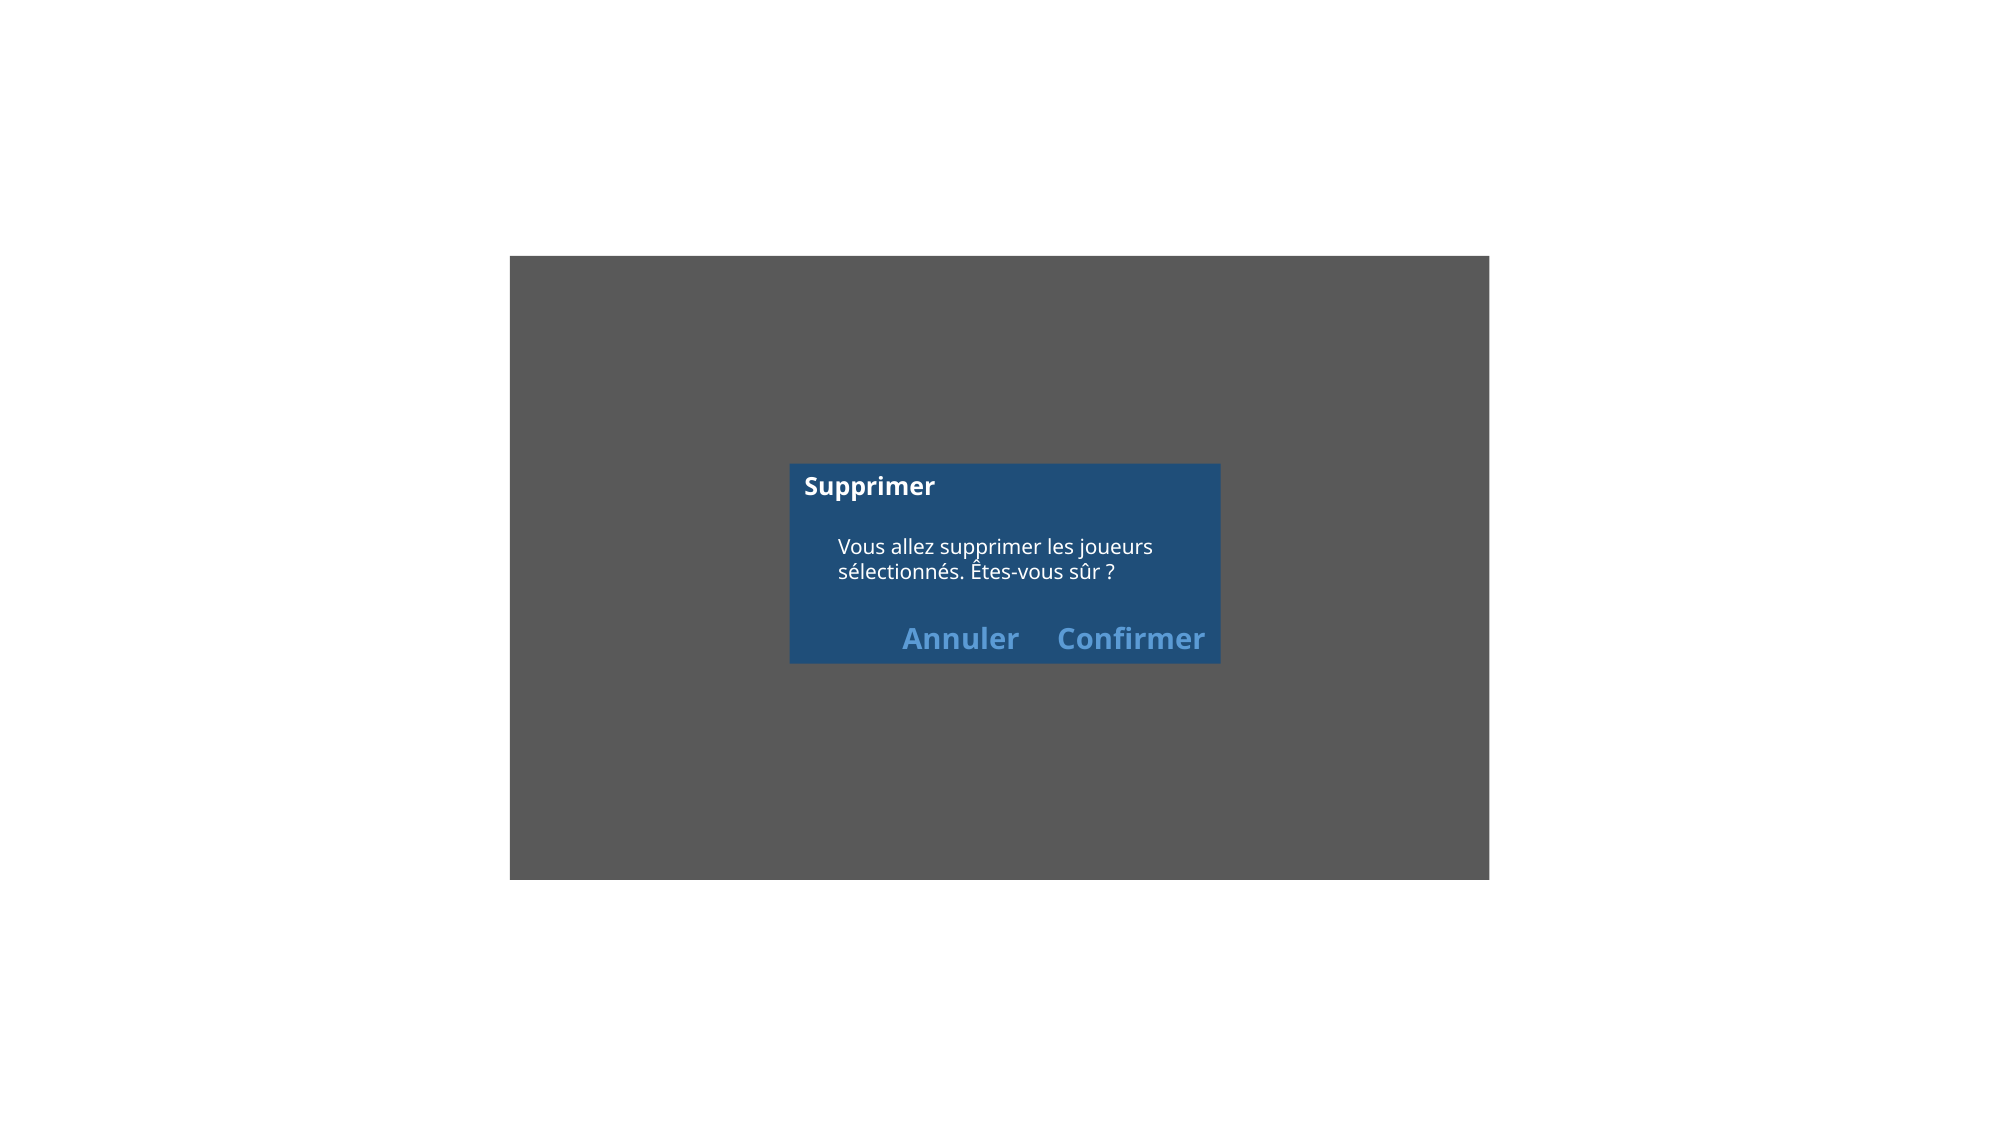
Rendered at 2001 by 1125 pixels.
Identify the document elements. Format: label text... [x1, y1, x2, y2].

text_box [788, 463, 1222, 665]
text_box Vous allez supprimer les joueurs sélectionnés. Êtes-vous sûr ? [823, 526, 1184, 592]
text_box [509, 255, 1490, 881]
text_box Annuler Confirmer [789, 612, 1221, 663]
text_box Supprimer [789, 463, 1106, 508]
